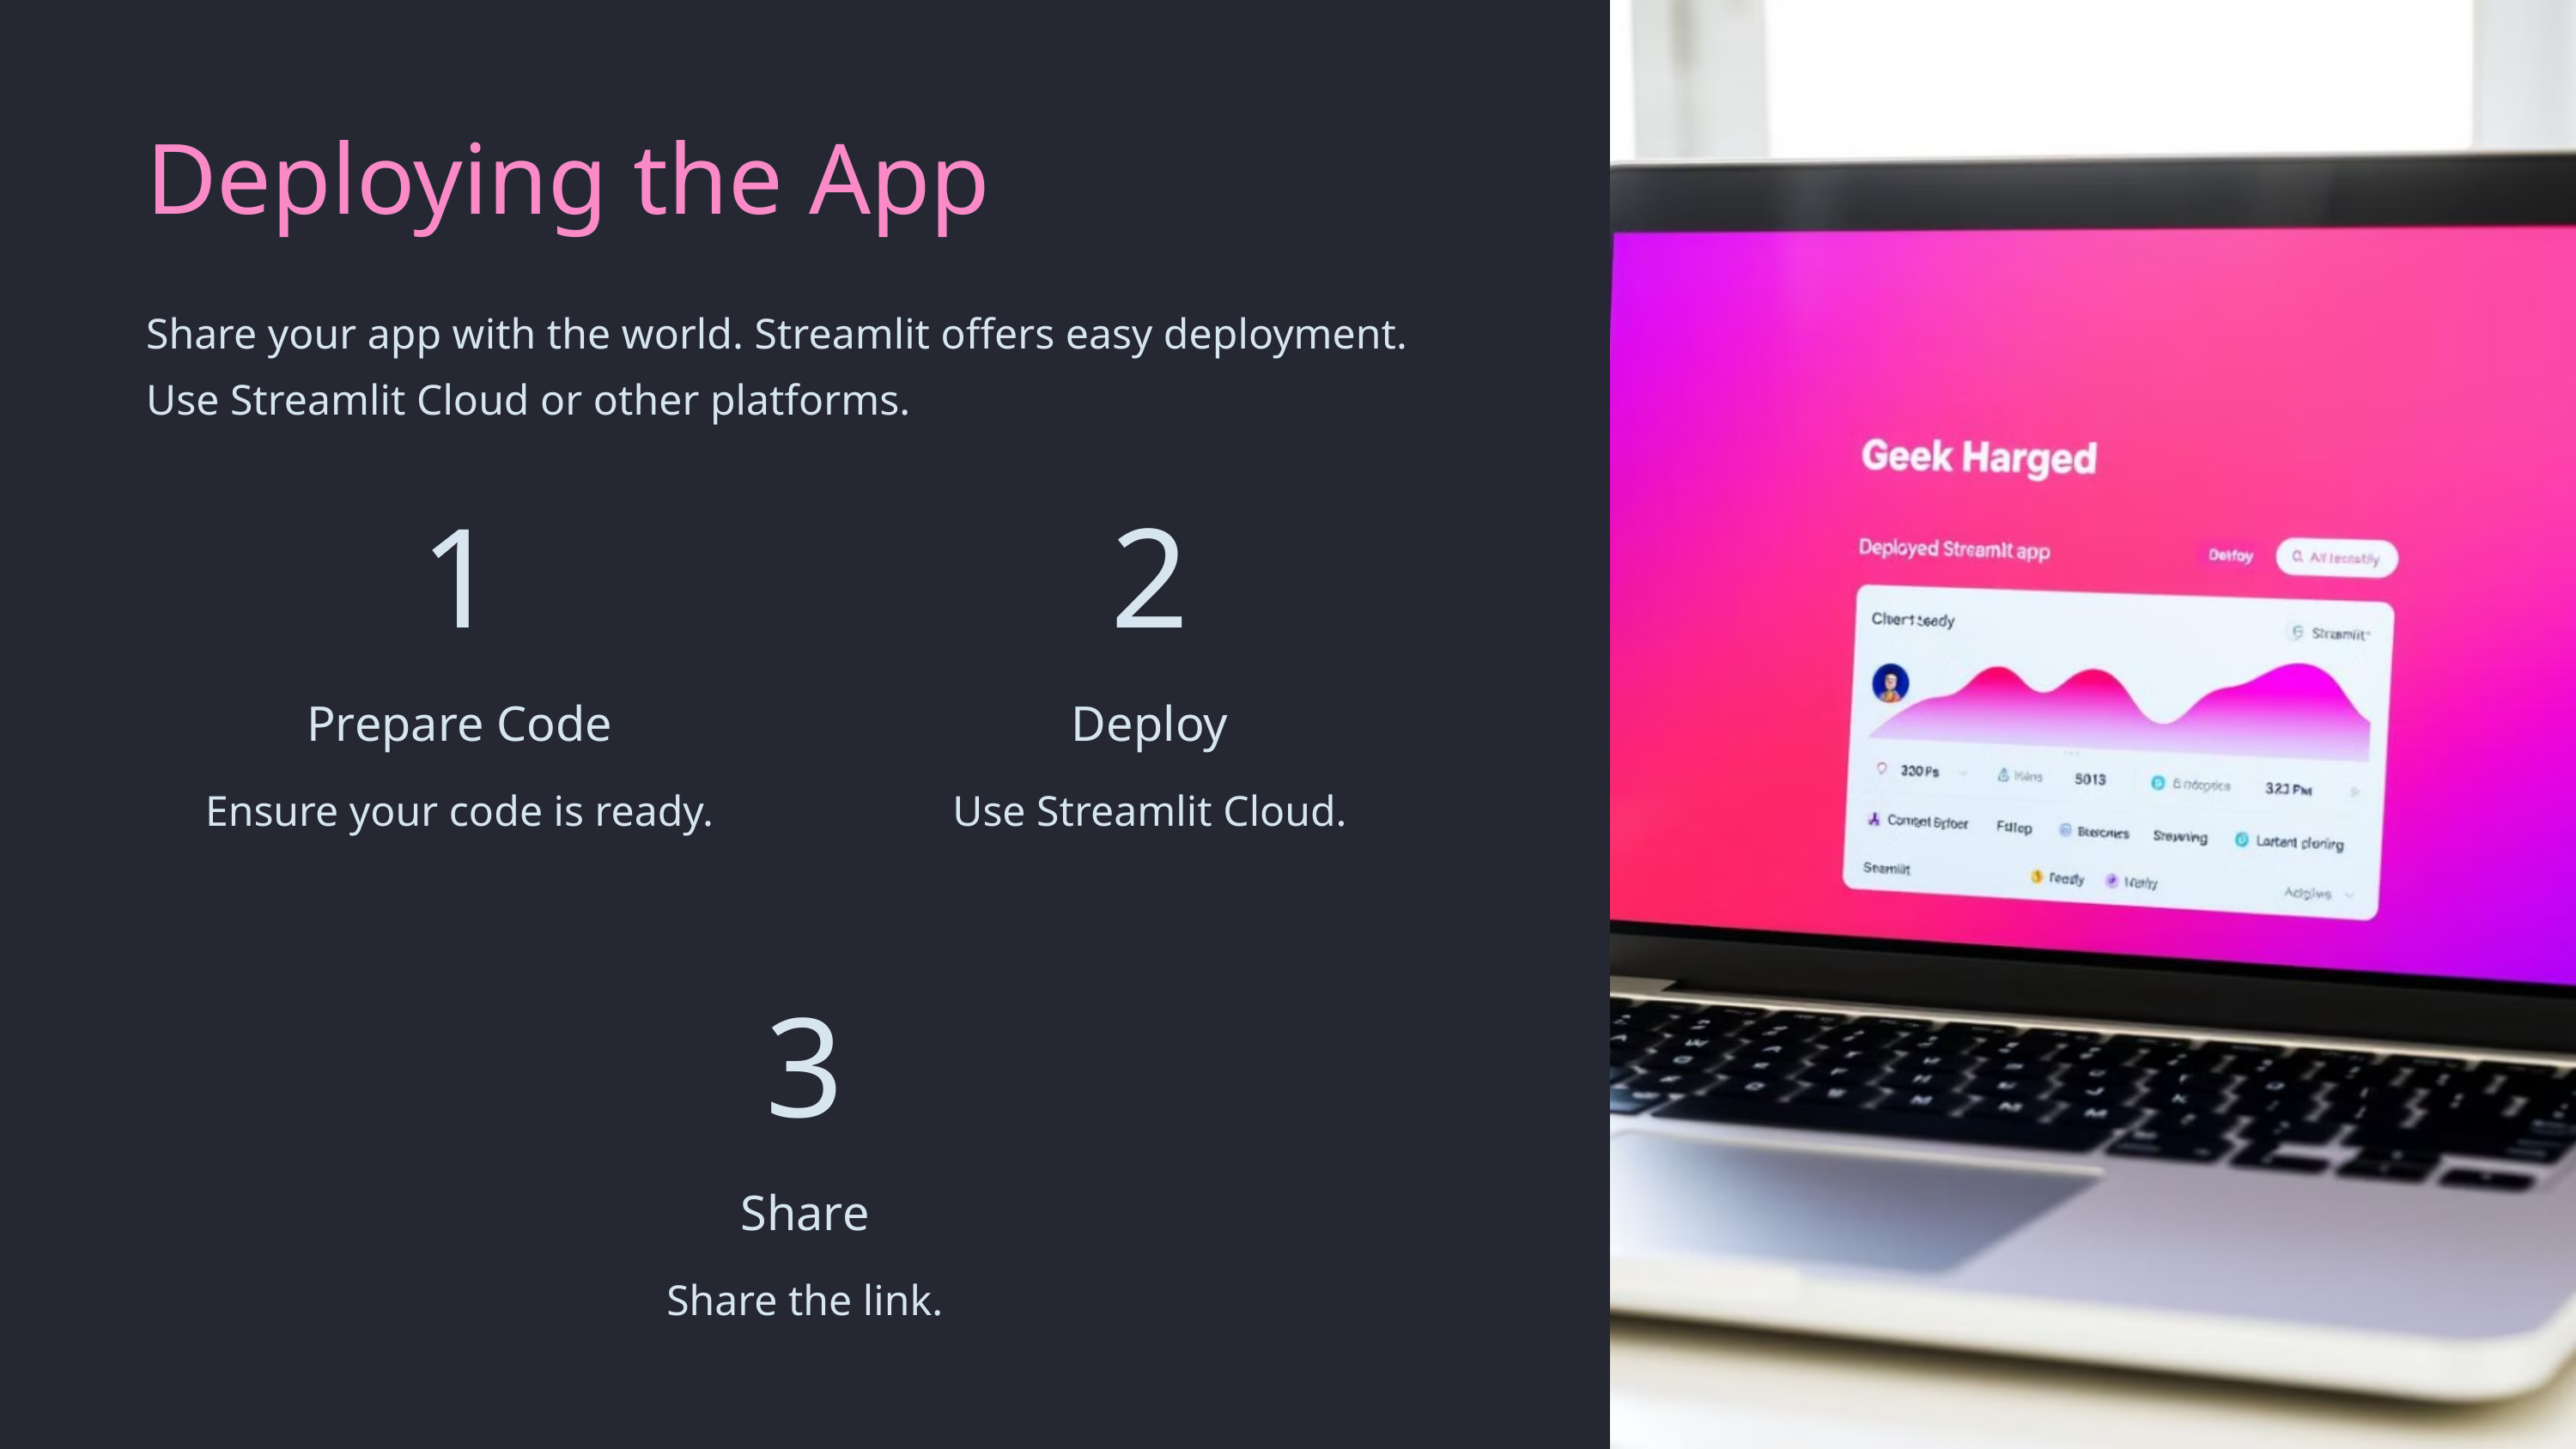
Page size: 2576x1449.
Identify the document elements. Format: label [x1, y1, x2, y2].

text_box [559, 1180, 1051, 1243]
text_box [835, 777, 1465, 846]
text_box [835, 501, 1465, 640]
text_box [145, 114, 1129, 238]
text_box [490, 1266, 1120, 1335]
text_box [145, 501, 775, 640]
text_box [145, 300, 1464, 434]
text_box [904, 691, 1396, 754]
text_box [214, 691, 706, 754]
text_box [490, 991, 1120, 1130]
text_box [145, 777, 775, 846]
text_box [0, 0, 2576, 1449]
